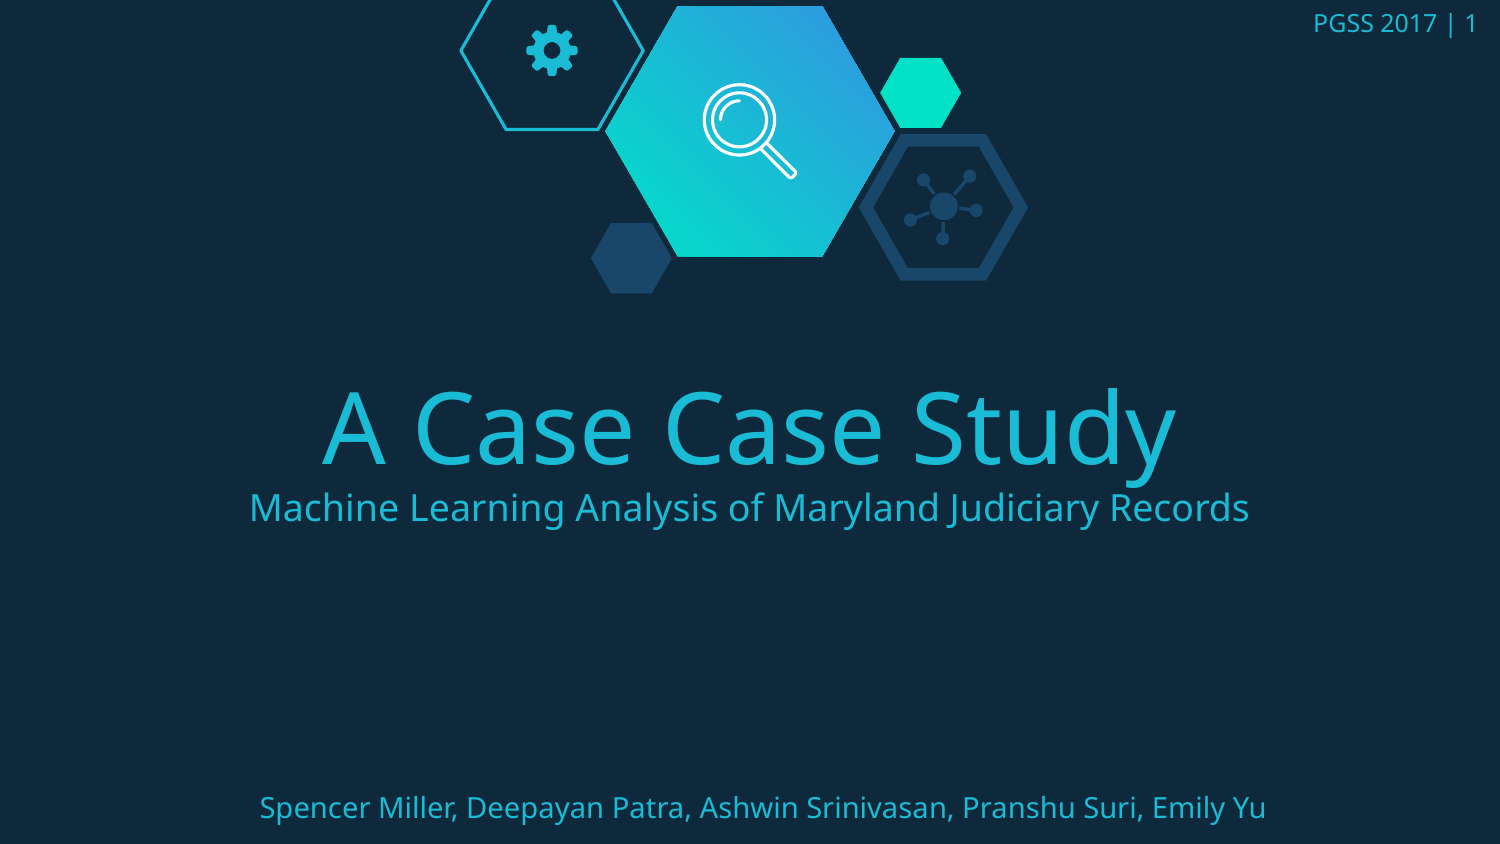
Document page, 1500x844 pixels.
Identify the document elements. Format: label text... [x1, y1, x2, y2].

title Spencer Miller, Deepayan Patra, Ashwin Srinivasan, Pranshu Suri, Emily Yu [13, 770, 1500, 844]
title A Case Case Study Machine Learning Analysis of Maryland Judiciary Records [91, 351, 1409, 542]
